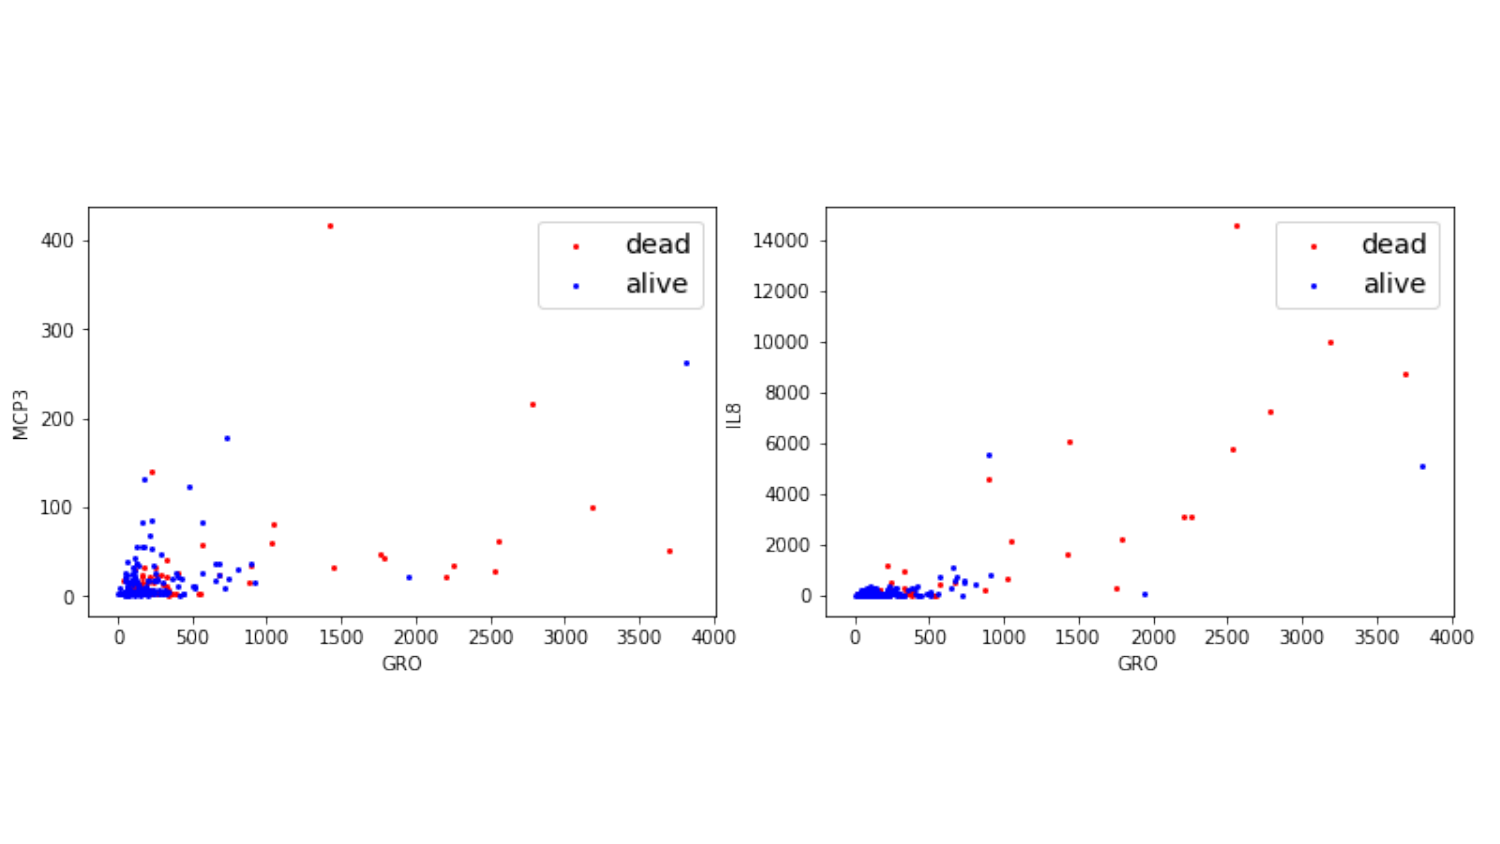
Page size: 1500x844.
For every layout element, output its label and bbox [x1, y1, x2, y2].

picture [0, 188, 1488, 688]
